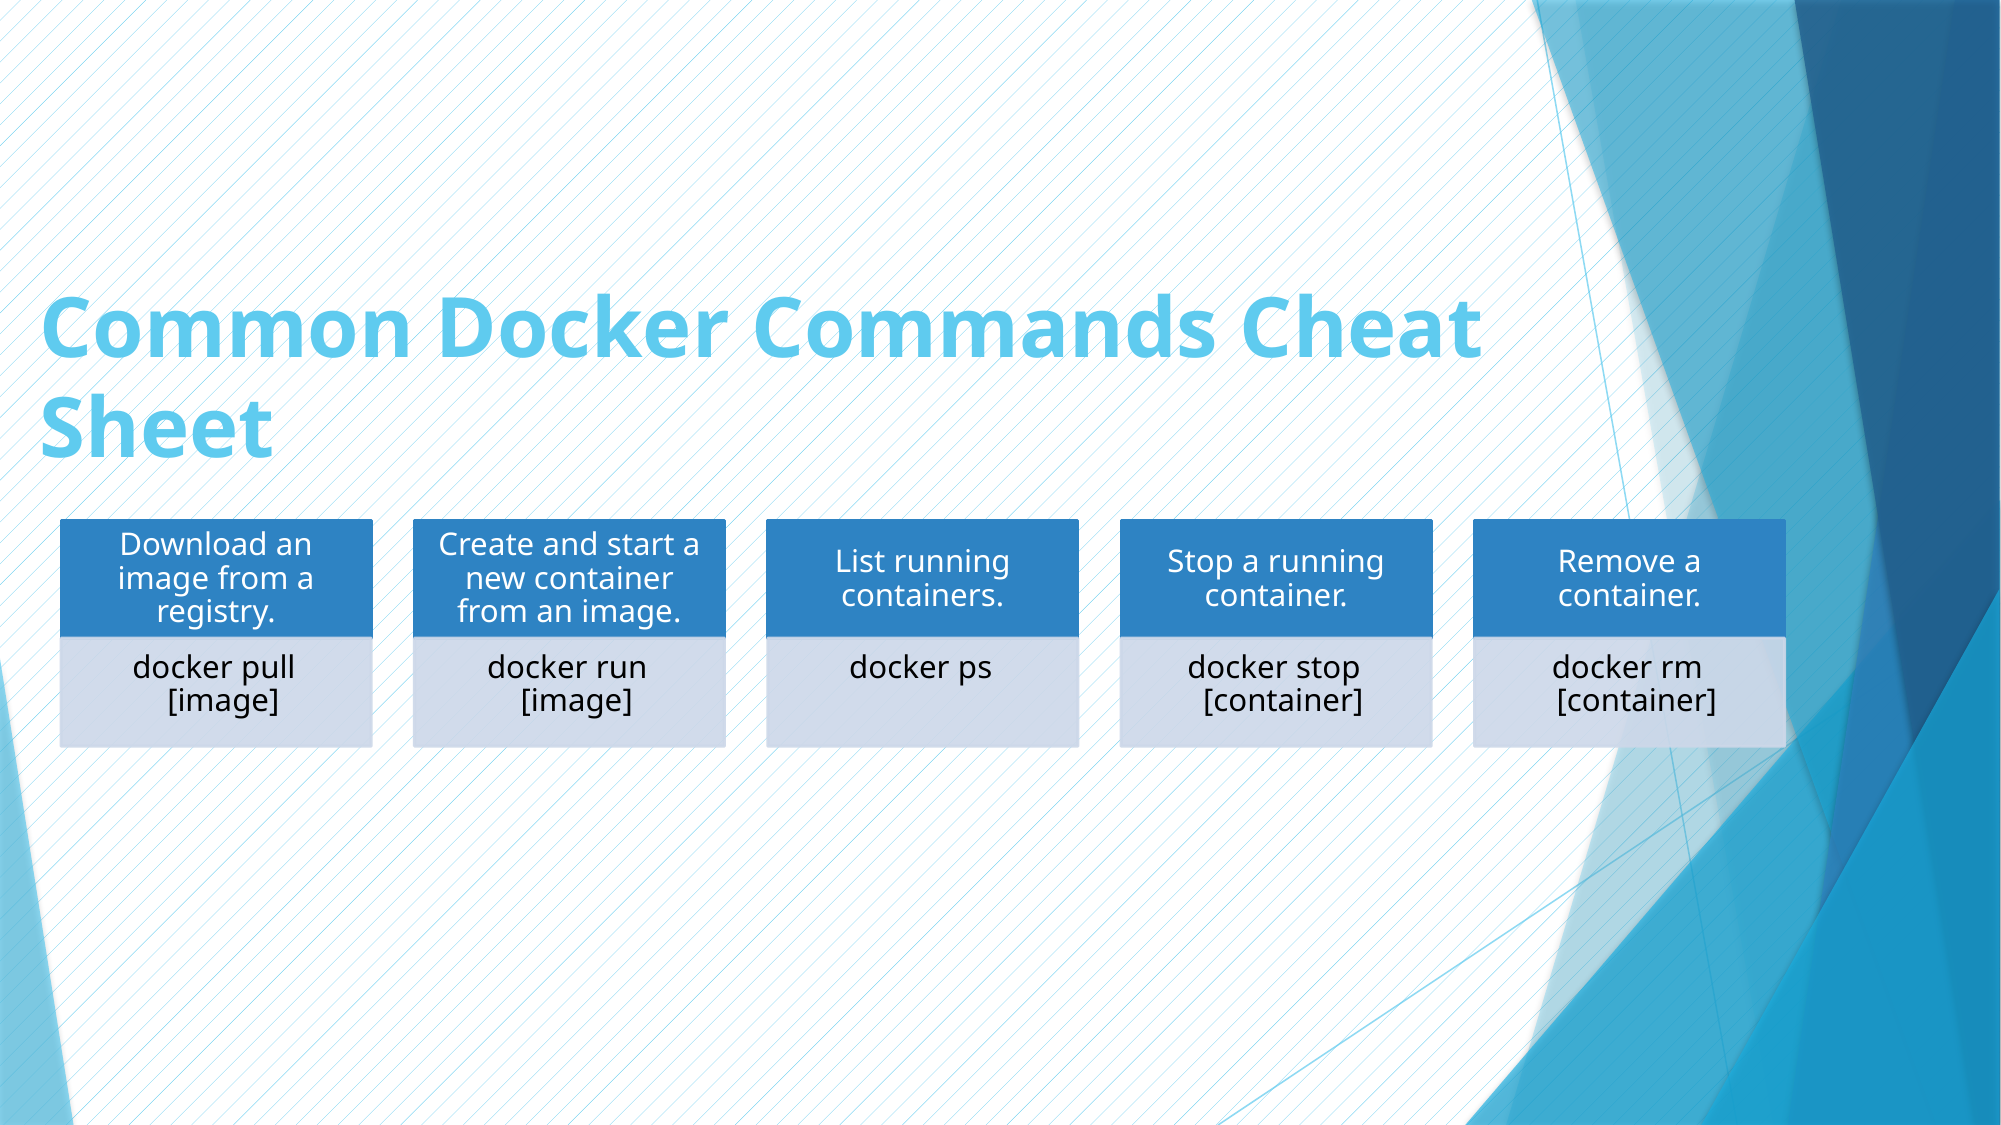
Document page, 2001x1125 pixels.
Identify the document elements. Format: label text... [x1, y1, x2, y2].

title Common Docker Commands Cheat Sheet [24, 266, 1661, 483]
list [59, 374, 1786, 893]
